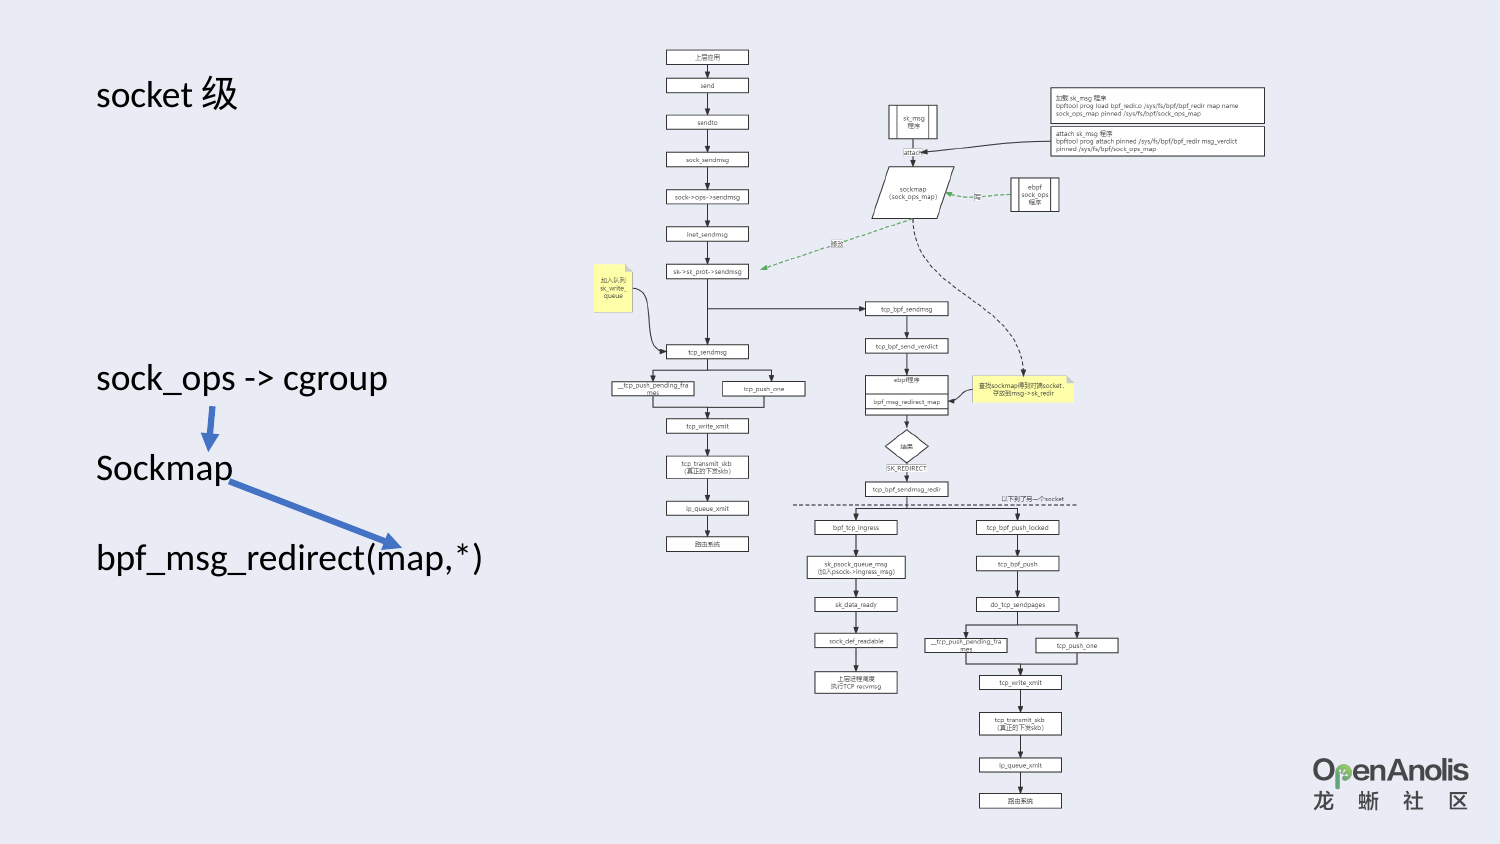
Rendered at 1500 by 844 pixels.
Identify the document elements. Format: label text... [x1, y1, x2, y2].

picture [581, 38, 1276, 820]
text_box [229, 481, 403, 548]
picture [1312, 722, 1470, 841]
text_box sock_ops -> cgroup Sockmap bpf_msg_redirect(map,*) [81, 345, 550, 631]
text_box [208, 406, 213, 452]
text_box socket级 [81, 62, 455, 123]
